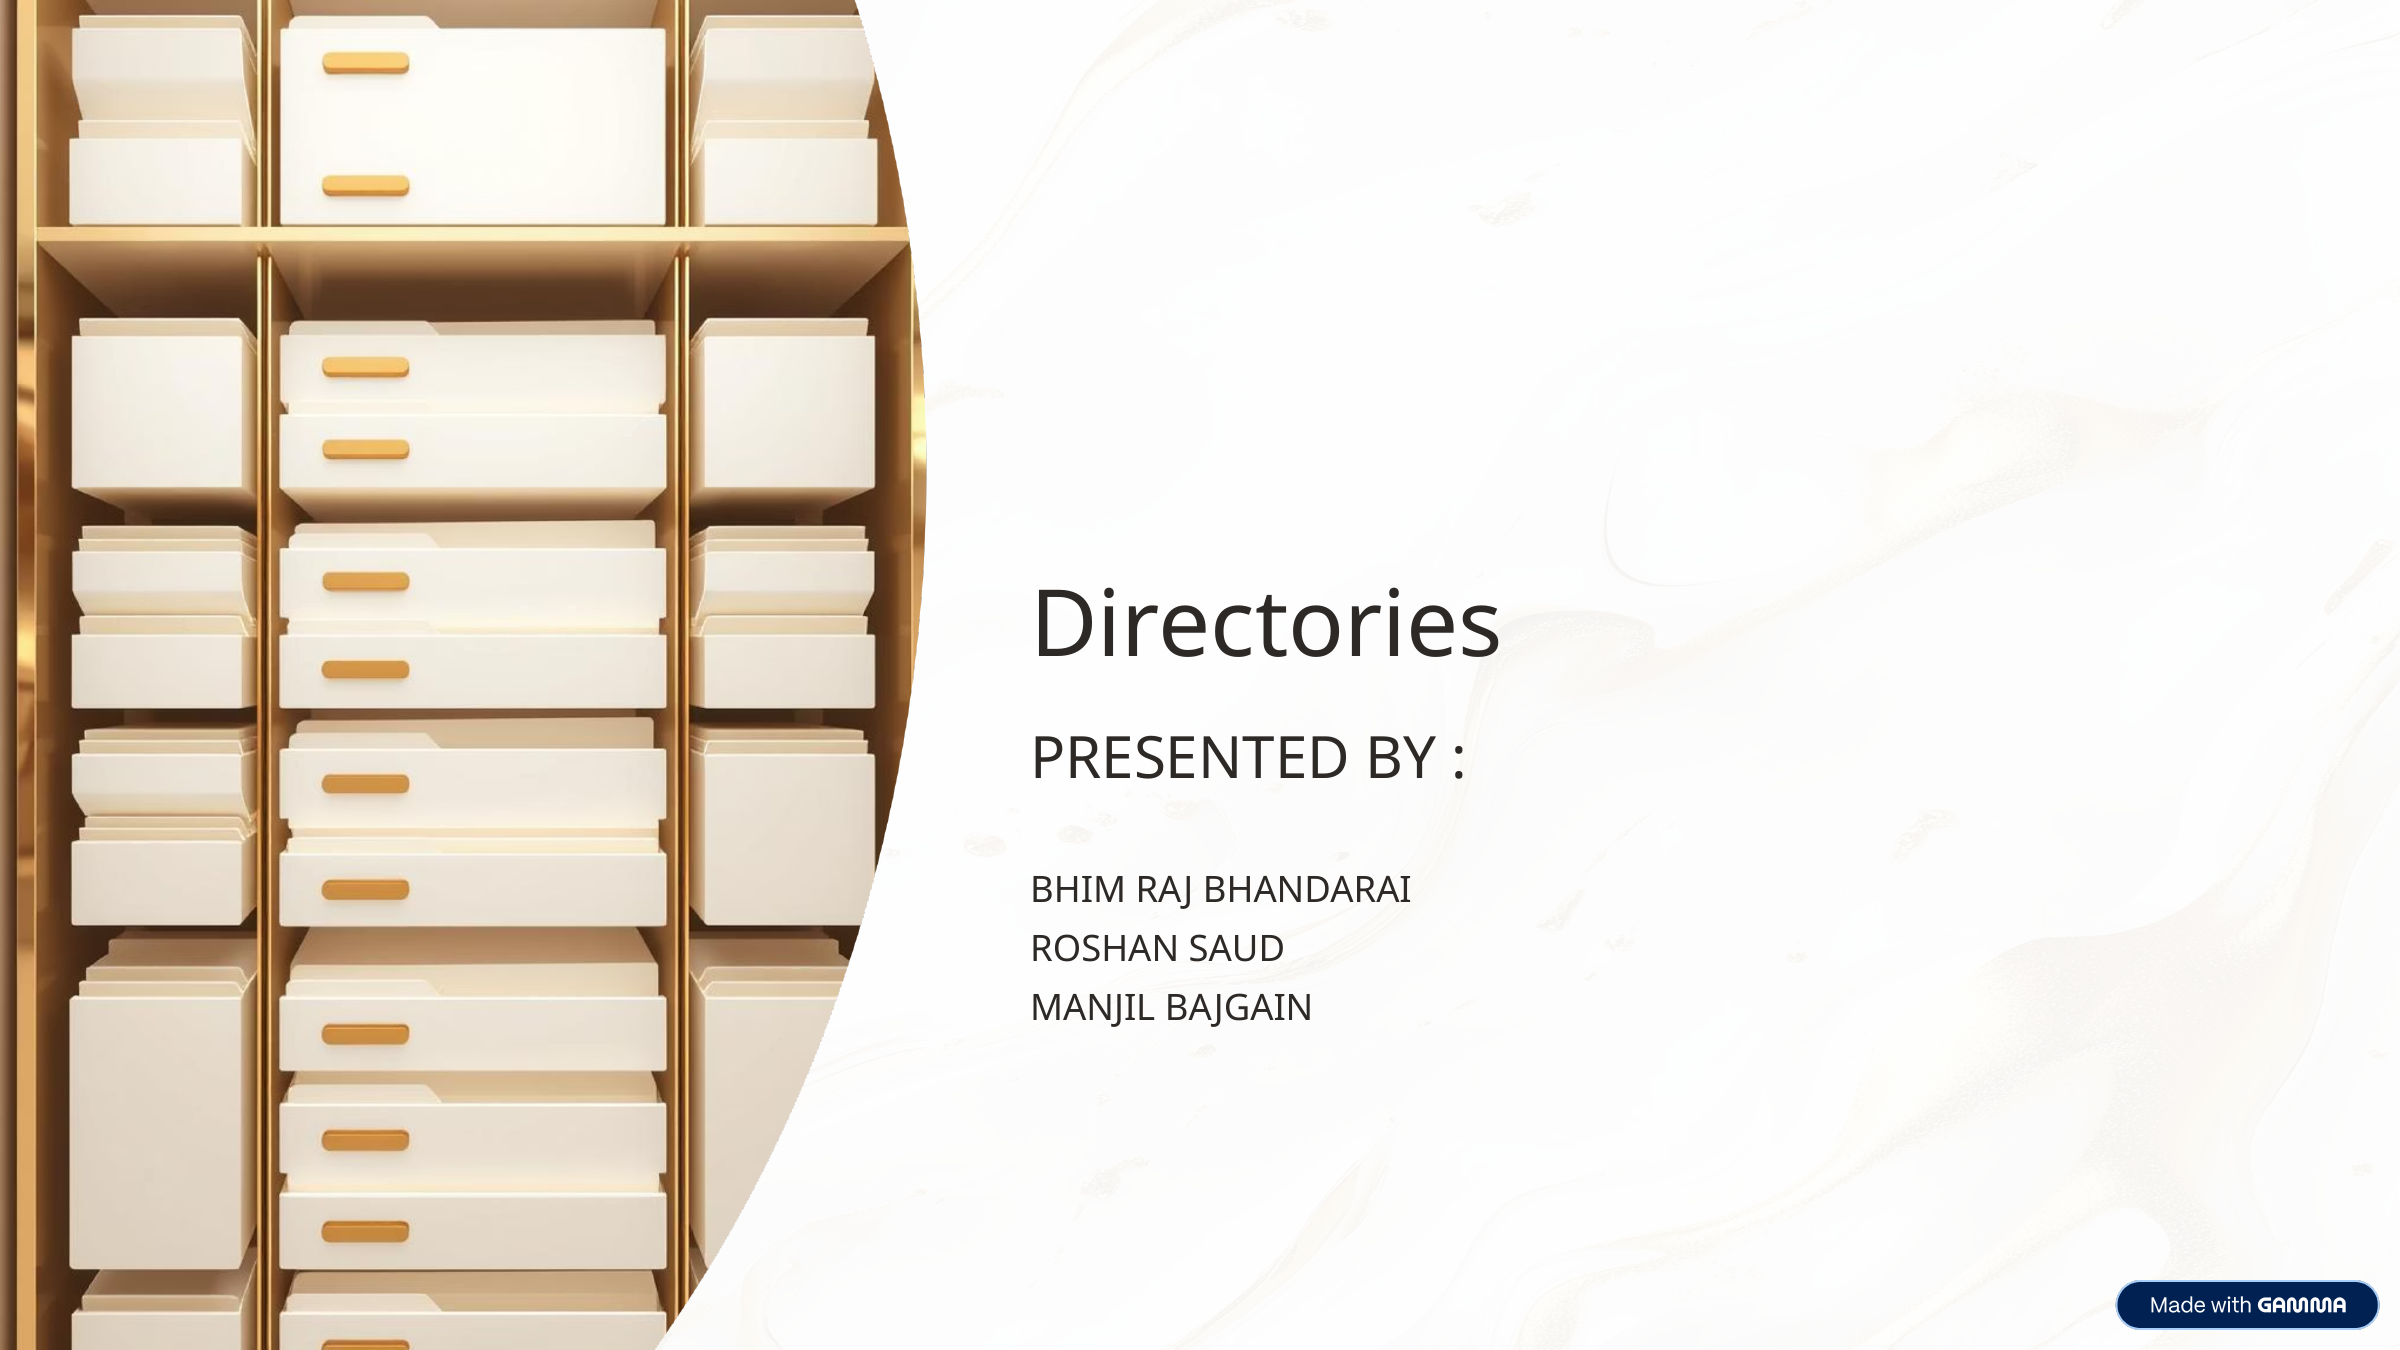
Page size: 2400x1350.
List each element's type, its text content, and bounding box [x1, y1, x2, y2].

picture [2106, 1271, 2389, 1339]
text_box Directories [1030, 559, 1961, 676]
text_box PRESENTED BY : BHIM RAJ BHANDARAI ROSHAN SAUD MANJIL BAJGAIN [1030, 731, 2270, 791]
picture [0, 0, 945, 1350]
